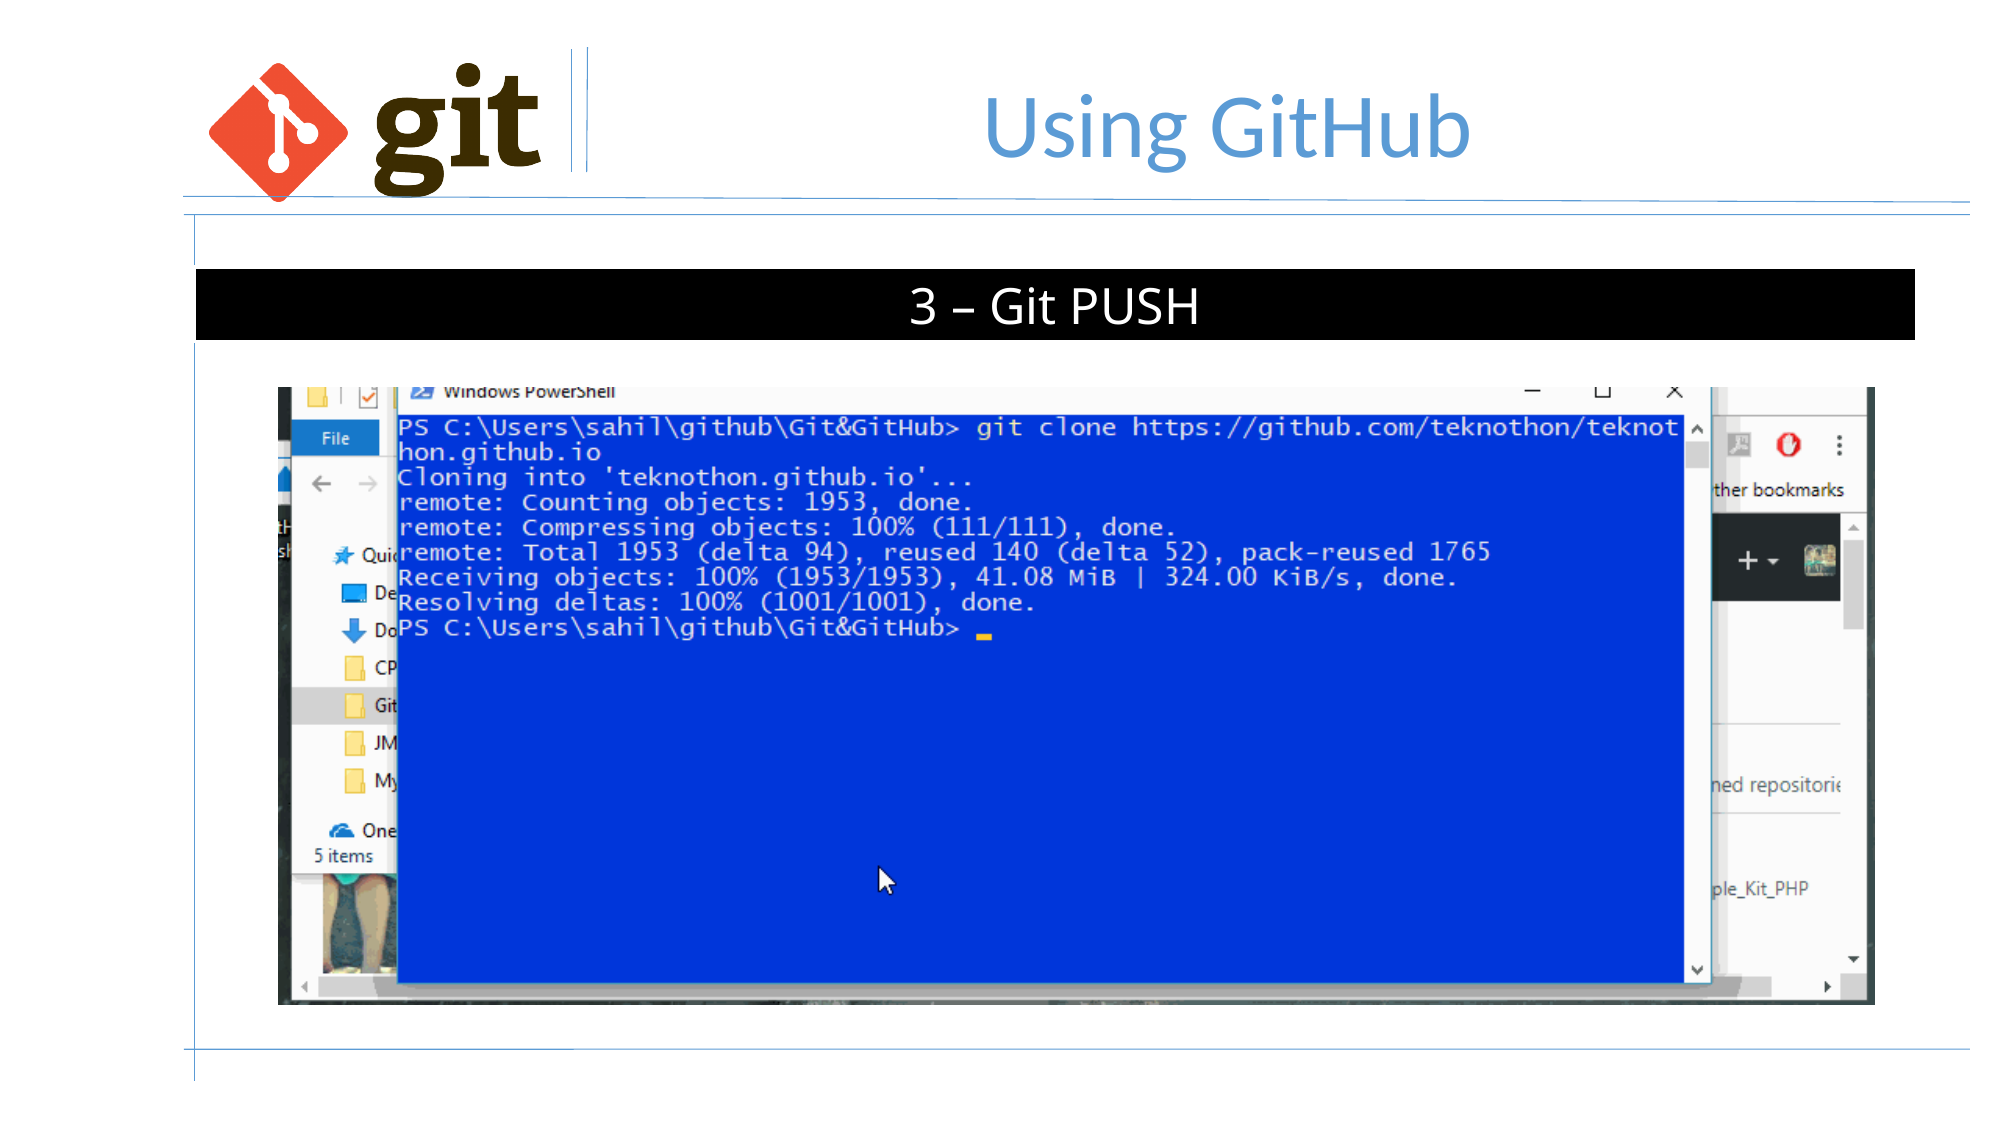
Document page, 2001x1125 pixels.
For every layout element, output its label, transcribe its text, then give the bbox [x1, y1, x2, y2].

text_box Using GitHub [967, 58, 1489, 184]
picture [209, 63, 541, 196]
text_box 3 – Git PUSH [195, 265, 1918, 343]
picture [277, 387, 1875, 1005]
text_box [182, 196, 1970, 203]
